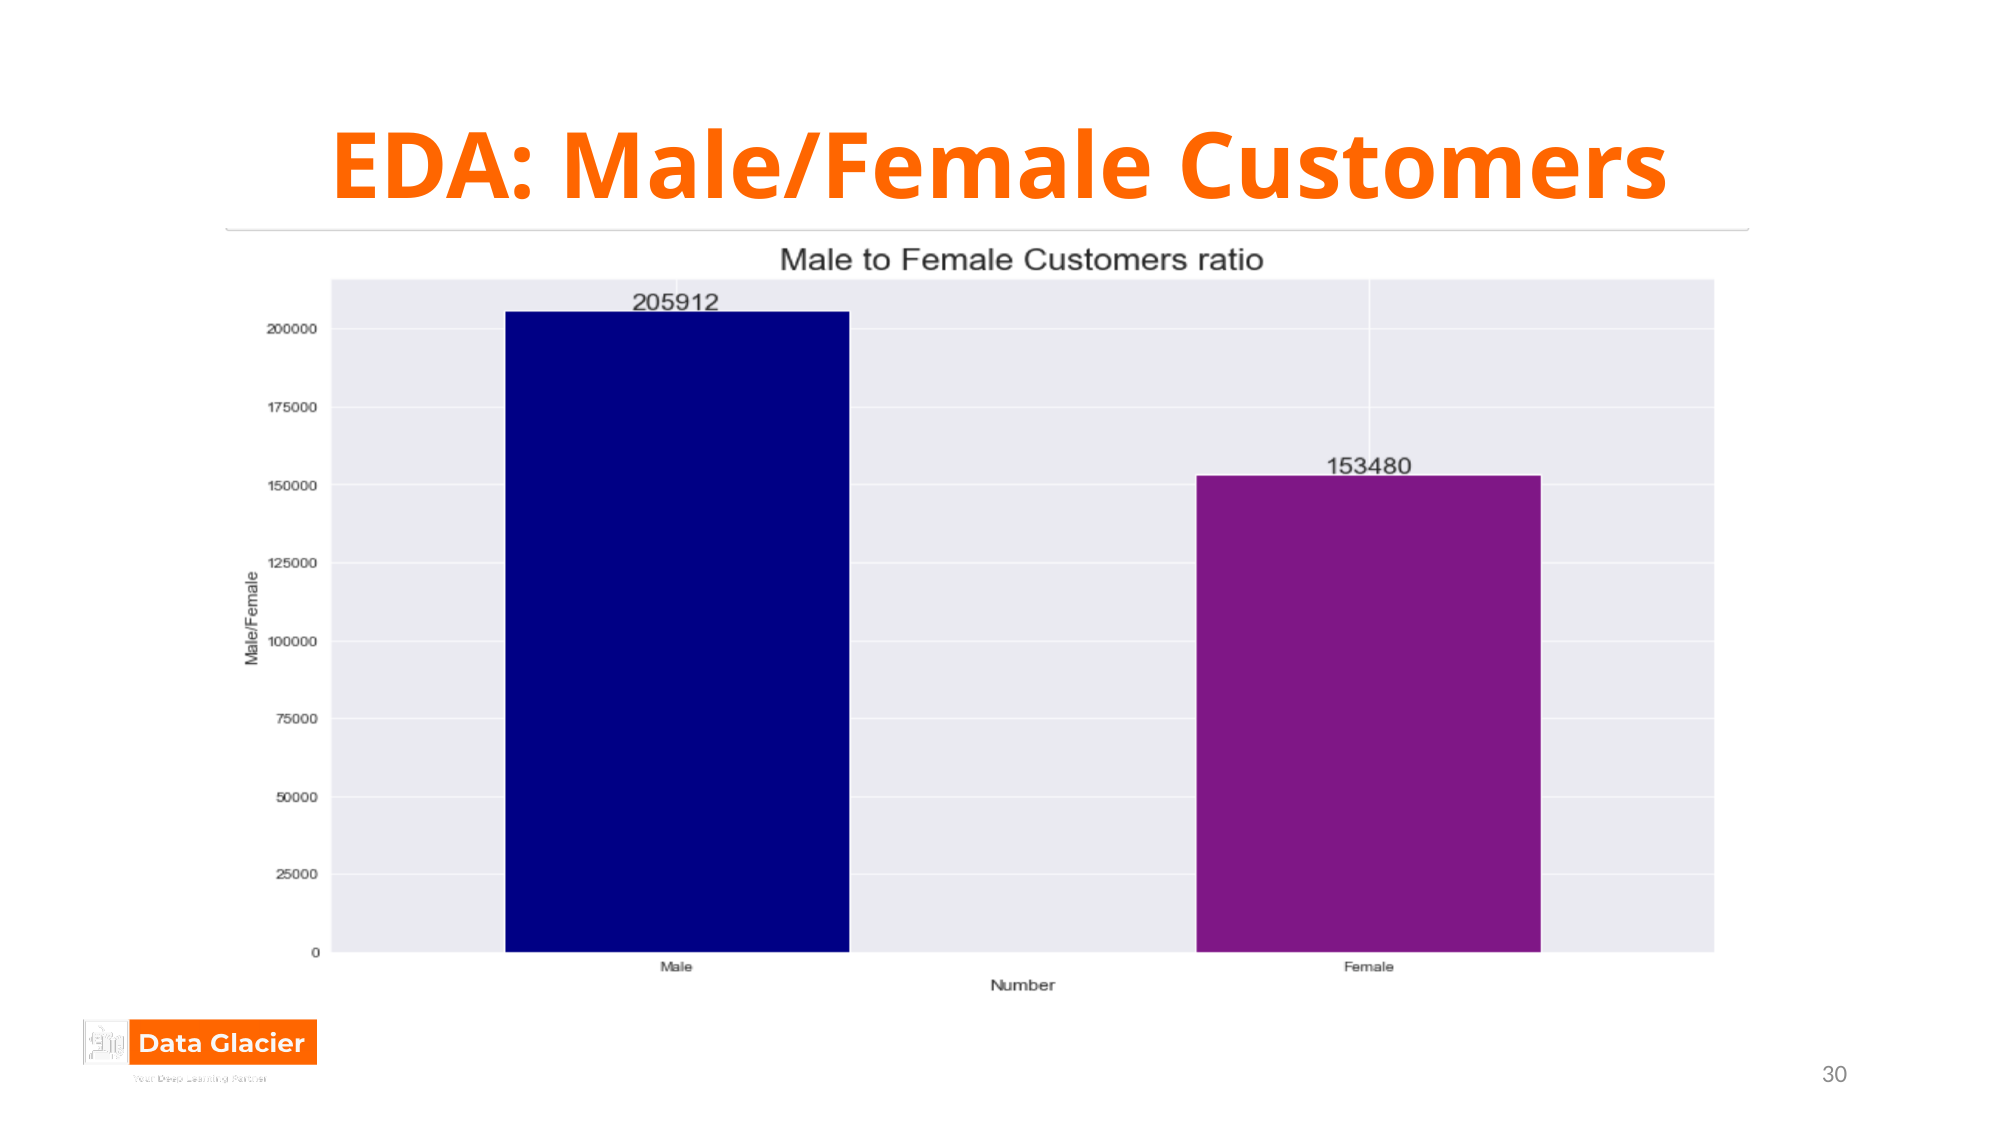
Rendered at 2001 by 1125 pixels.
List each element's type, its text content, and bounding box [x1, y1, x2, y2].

slide_number 30 [1412, 1042, 1863, 1103]
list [81, 932, 319, 1125]
picture [220, 228, 1765, 1012]
title EDA: Male/Female Customers [137, 59, 1863, 278]
